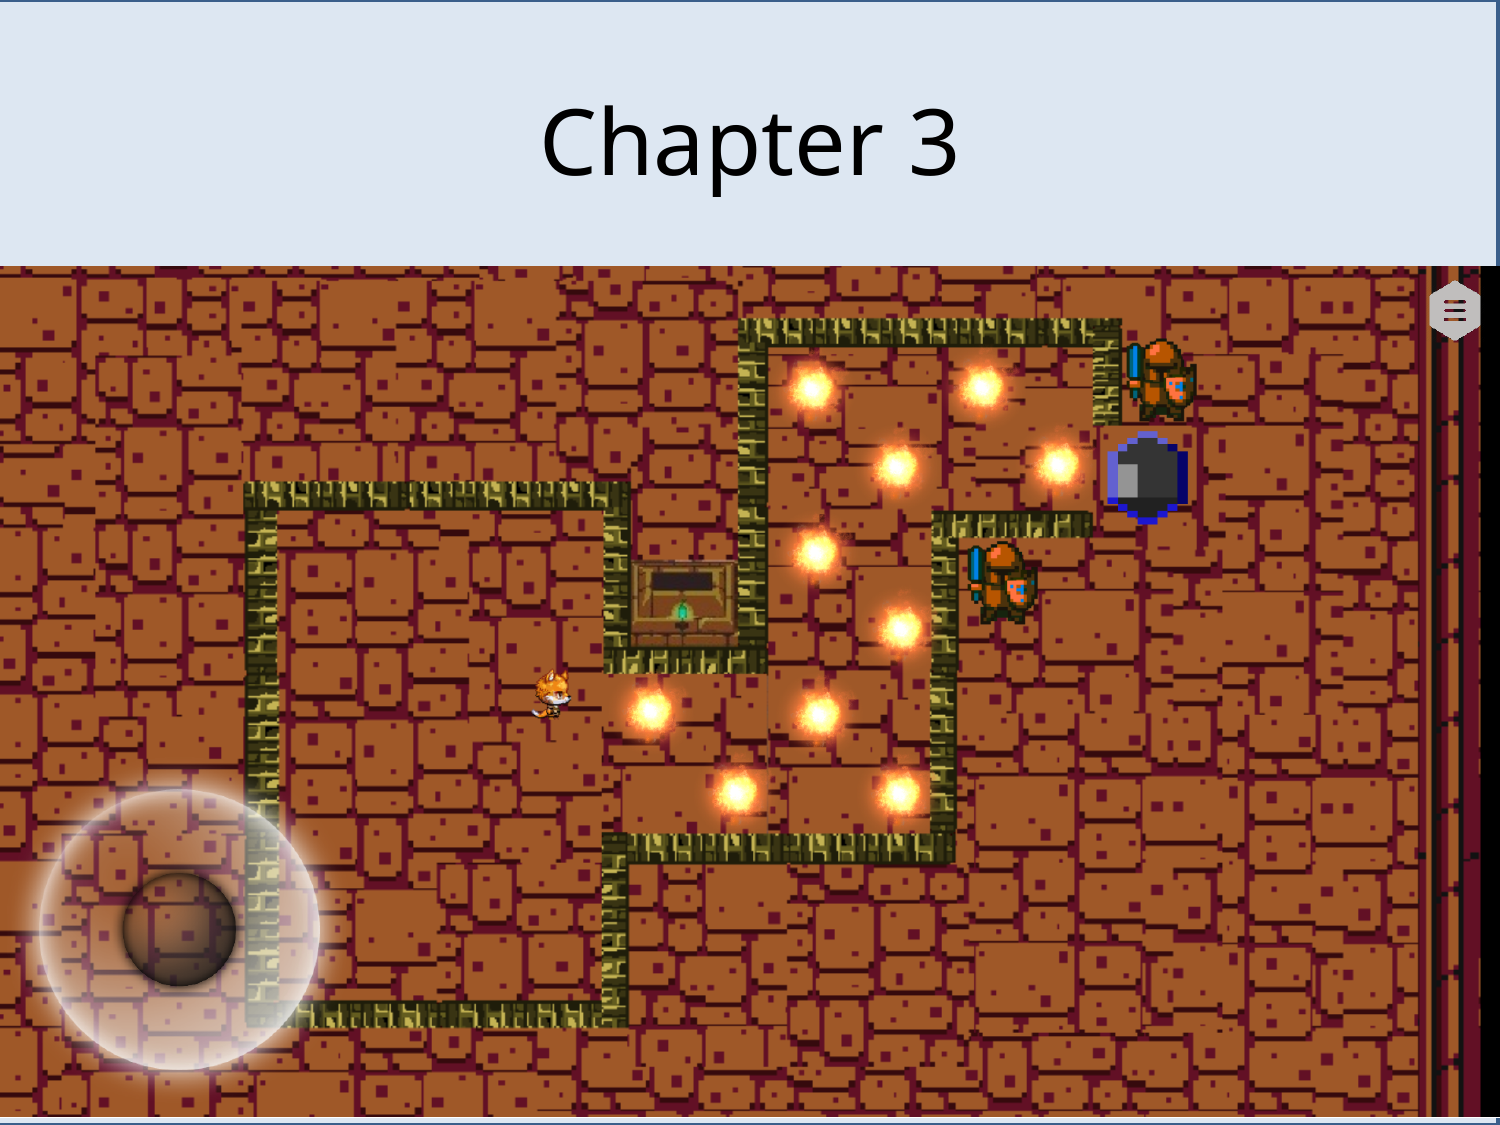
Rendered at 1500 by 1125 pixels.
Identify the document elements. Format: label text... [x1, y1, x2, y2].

picture [0, 266, 1500, 1118]
text_box [0, 0, 1500, 264]
title Chapter 3 [75, 45, 1425, 233]
